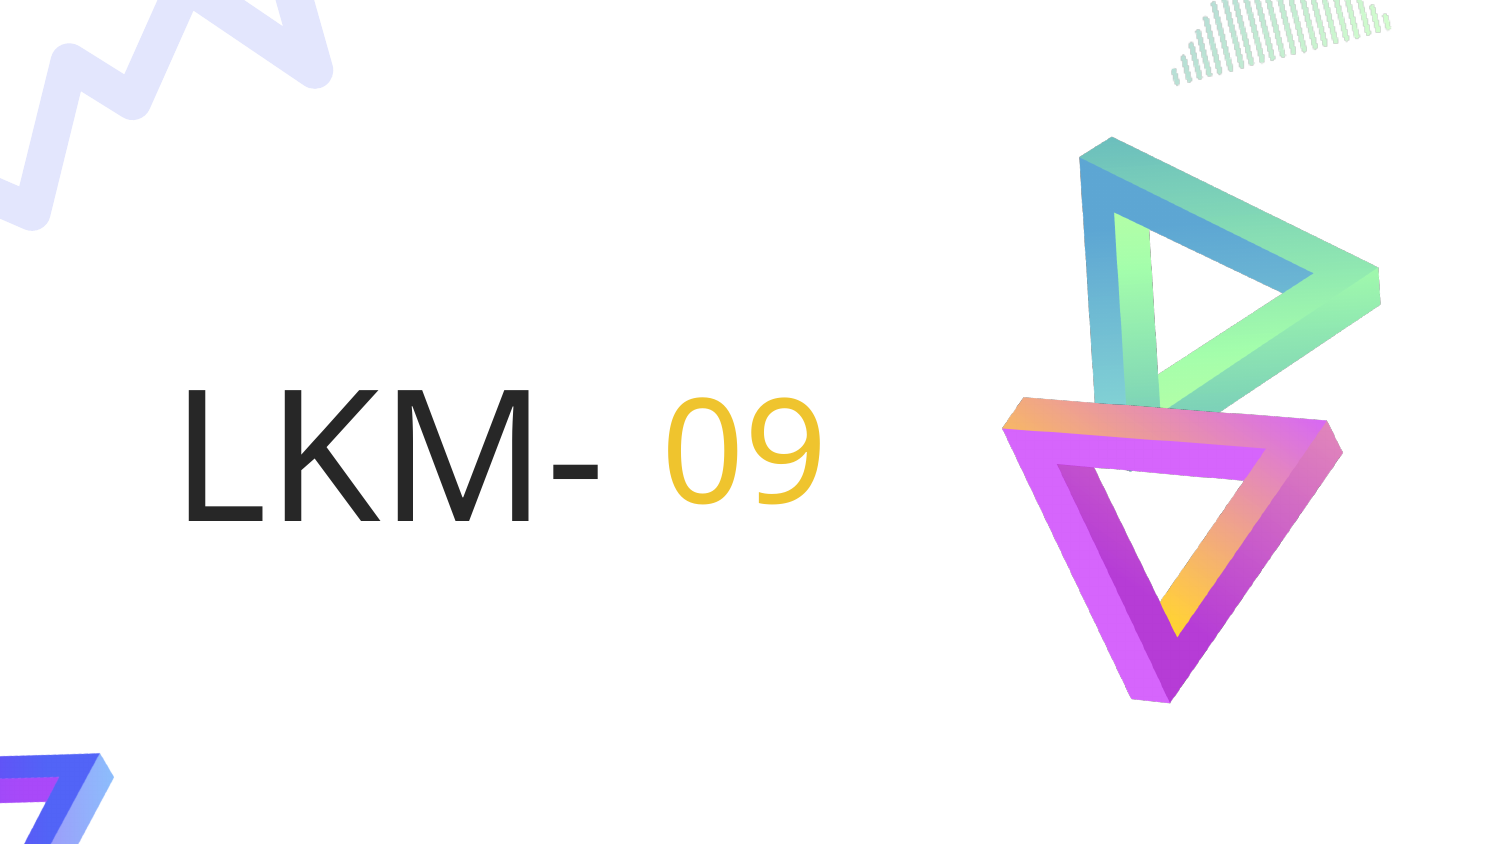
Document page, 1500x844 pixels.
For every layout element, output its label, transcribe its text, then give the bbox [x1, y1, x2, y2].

picture [0, 727, 123, 844]
title LKM- [156, 323, 915, 462]
picture [899, 112, 1416, 732]
title 09 [646, 375, 878, 548]
